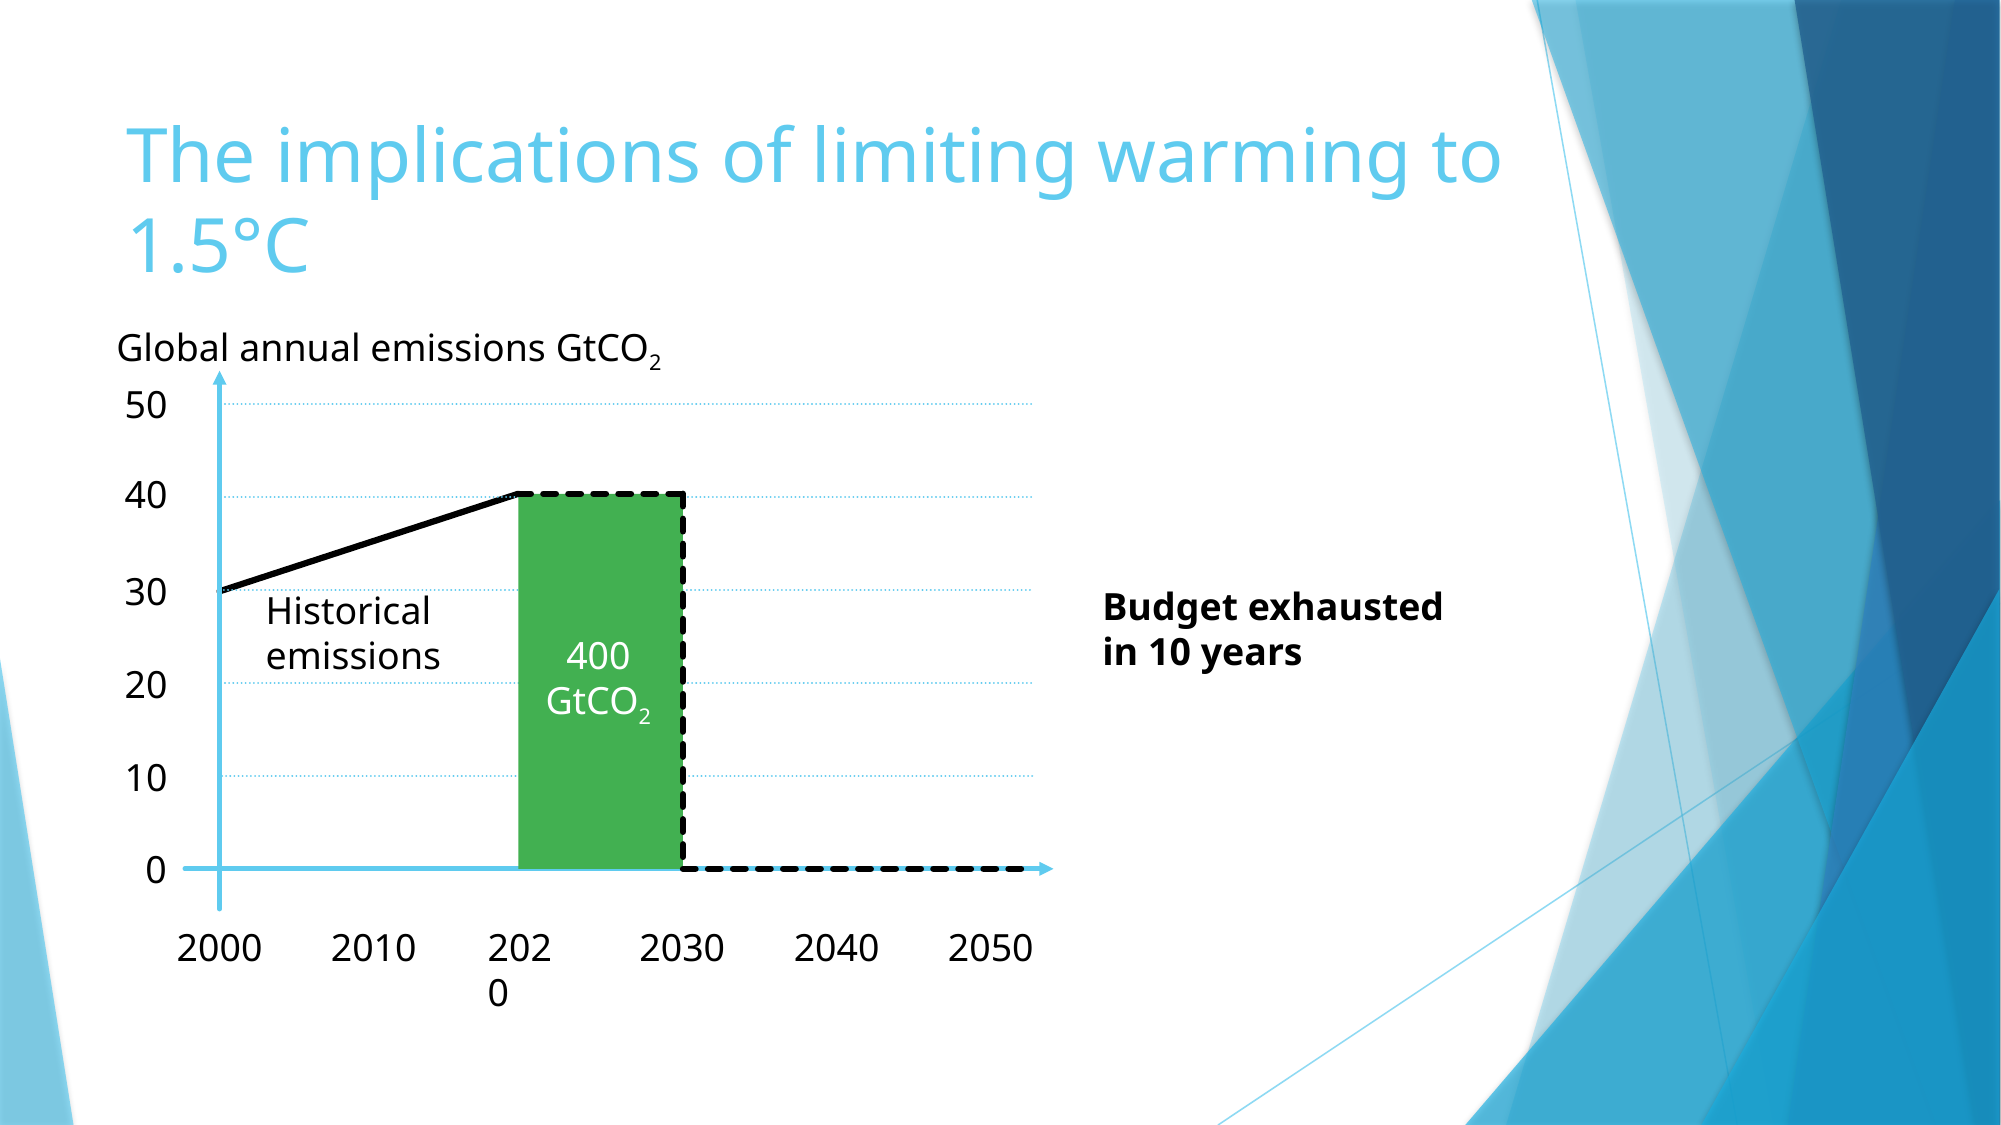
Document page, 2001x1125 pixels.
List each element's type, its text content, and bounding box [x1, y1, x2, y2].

text_box Budget exhausted in 10 years [1087, 575, 1460, 680]
title The implications of limiting warming to 1.5°C [111, 99, 1522, 317]
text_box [110, 370, 1054, 978]
text_box Global annual emissions GtCO2 [101, 316, 677, 383]
